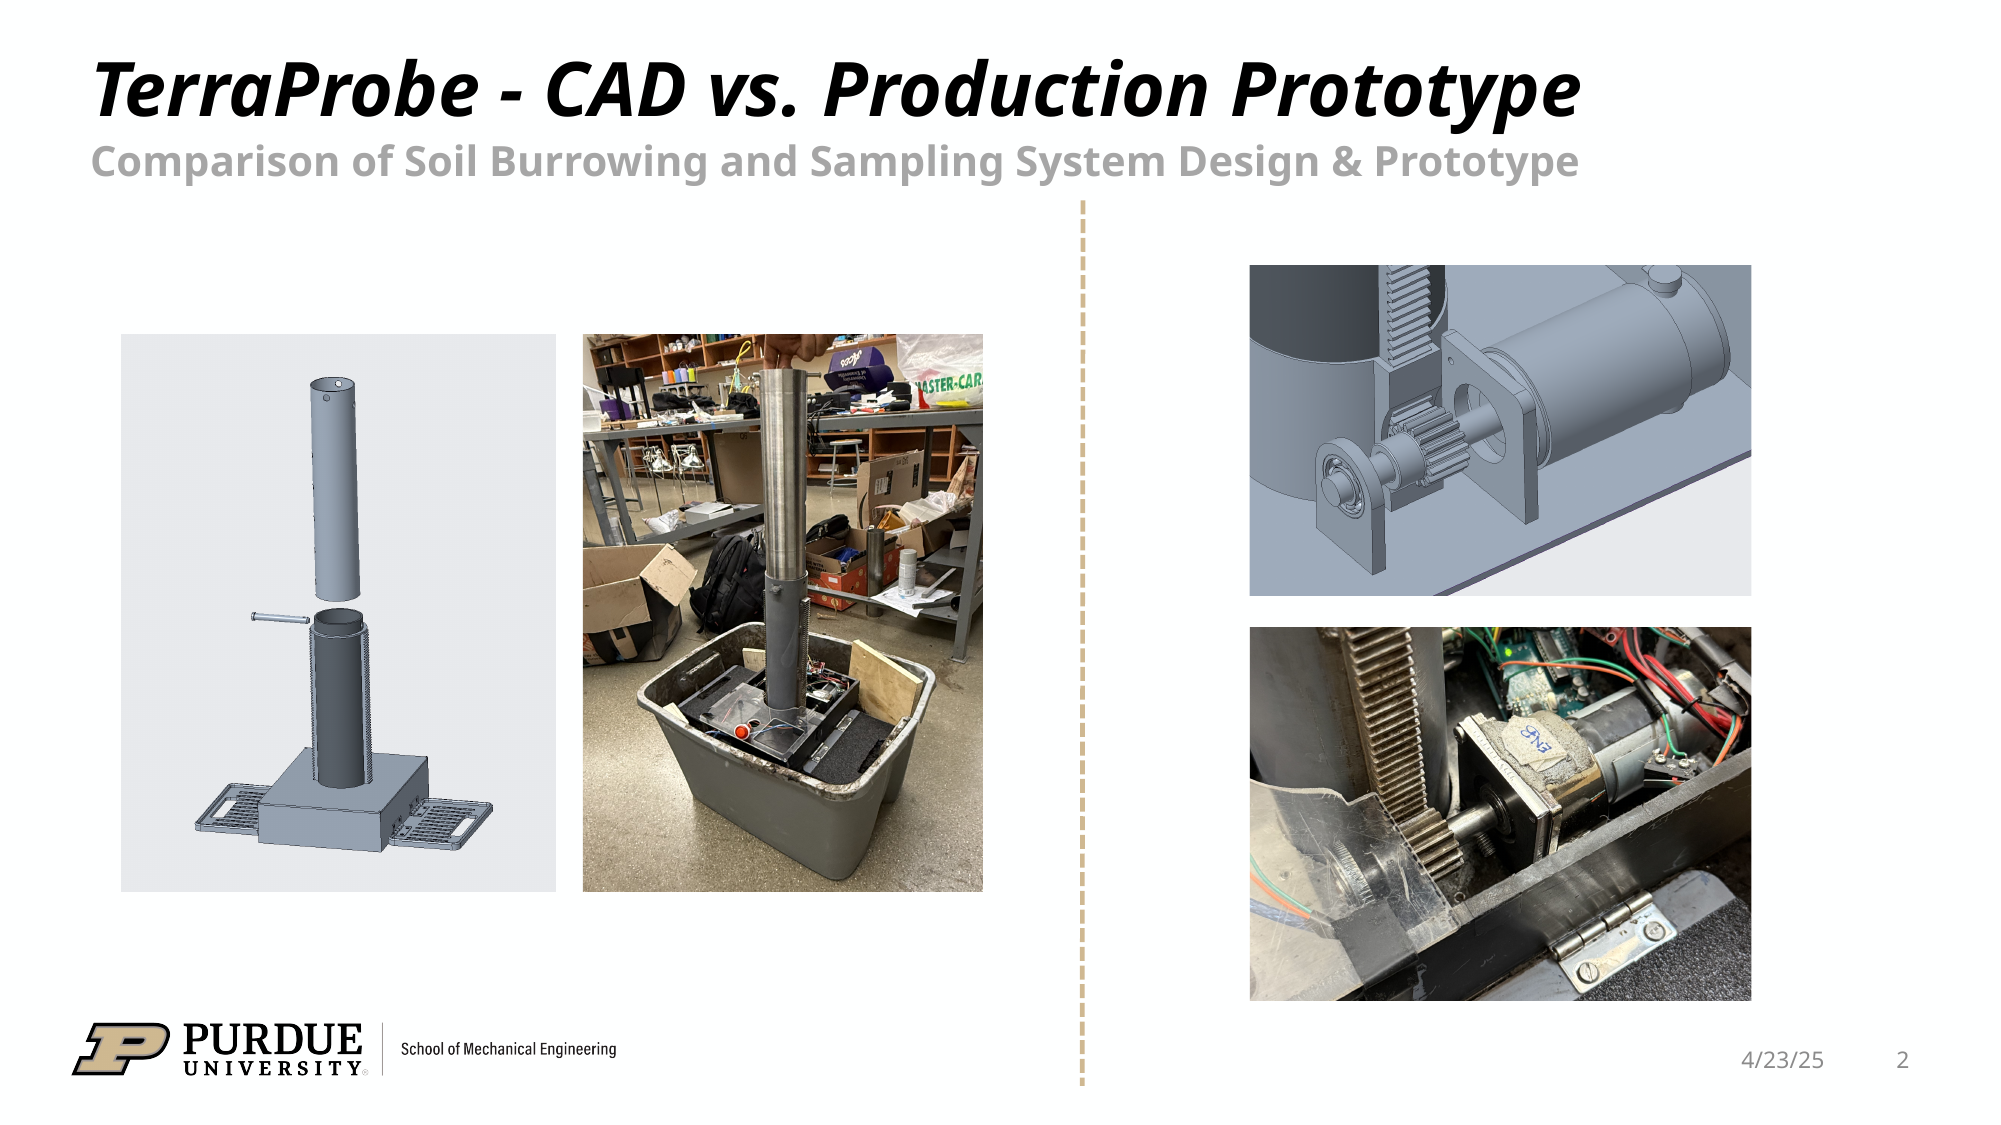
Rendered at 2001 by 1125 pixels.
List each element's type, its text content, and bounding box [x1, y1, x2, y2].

list Comparison of Soil Burrowing and Sampling System Design & Prototype [75, 133, 1925, 194]
title TerraProbe - CAD vs. Production Prototype [75, 43, 1924, 133]
picture [71, 1020, 624, 1079]
footer 4/23/25 2 [1631, 1032, 1925, 1086]
picture [121, 334, 1062, 892]
picture [1249, 264, 1752, 1066]
